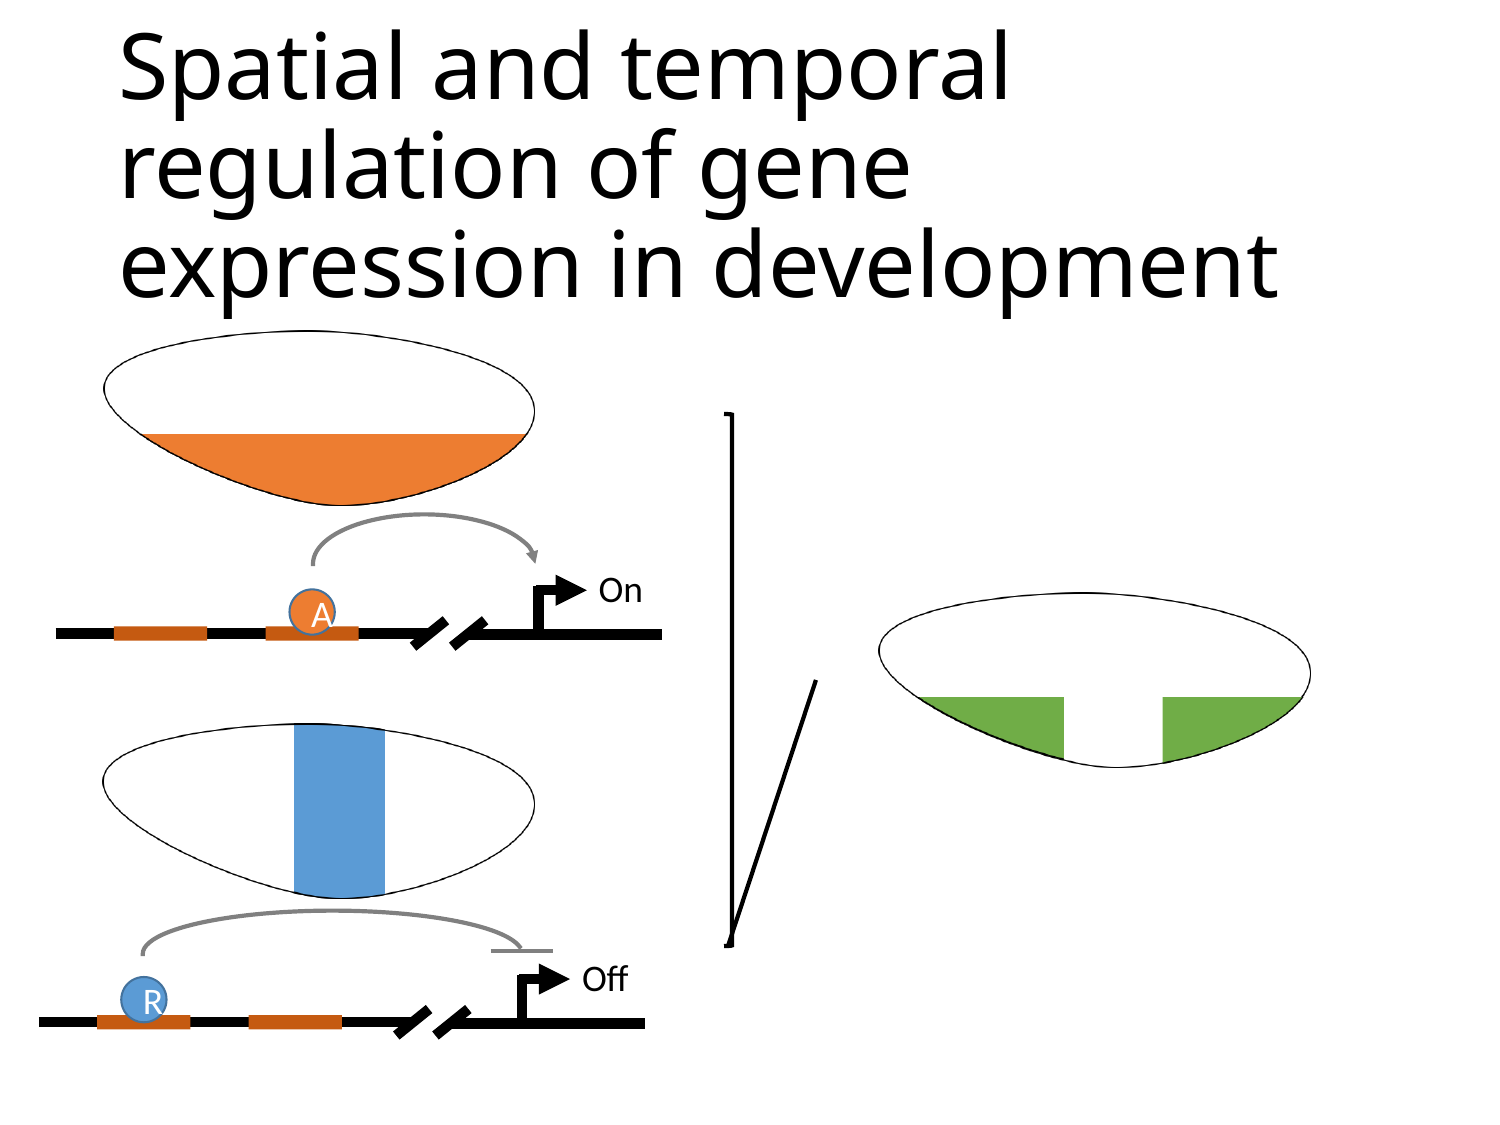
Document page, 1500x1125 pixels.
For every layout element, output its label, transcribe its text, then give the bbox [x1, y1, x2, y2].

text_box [103, 330, 535, 506]
text_box [113, 634, 208, 642]
text_box [248, 1014, 343, 1022]
text_box [113, 625, 208, 633]
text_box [435, 1008, 469, 1036]
title Spatial and temporal regulation of gene expression in development [103, 59, 1397, 278]
text_box Off [567, 946, 644, 1006]
text_box On [583, 557, 659, 618]
text_box [724, 413, 733, 947]
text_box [396, 1008, 430, 1036]
text_box [264, 625, 299, 633]
text_box [264, 634, 360, 642]
text_box [96, 1014, 133, 1022]
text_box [142, 910, 553, 997]
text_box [412, 620, 446, 647]
text_box [154, 1014, 191, 1022]
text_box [877, 592, 1311, 768]
text_box A [288, 588, 336, 633]
text_box [96, 1023, 191, 1030]
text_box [102, 722, 536, 899]
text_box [452, 620, 486, 647]
text_box [248, 1023, 343, 1030]
text_box R [120, 976, 168, 1022]
text_box [325, 625, 360, 633]
text_box [312, 513, 539, 565]
